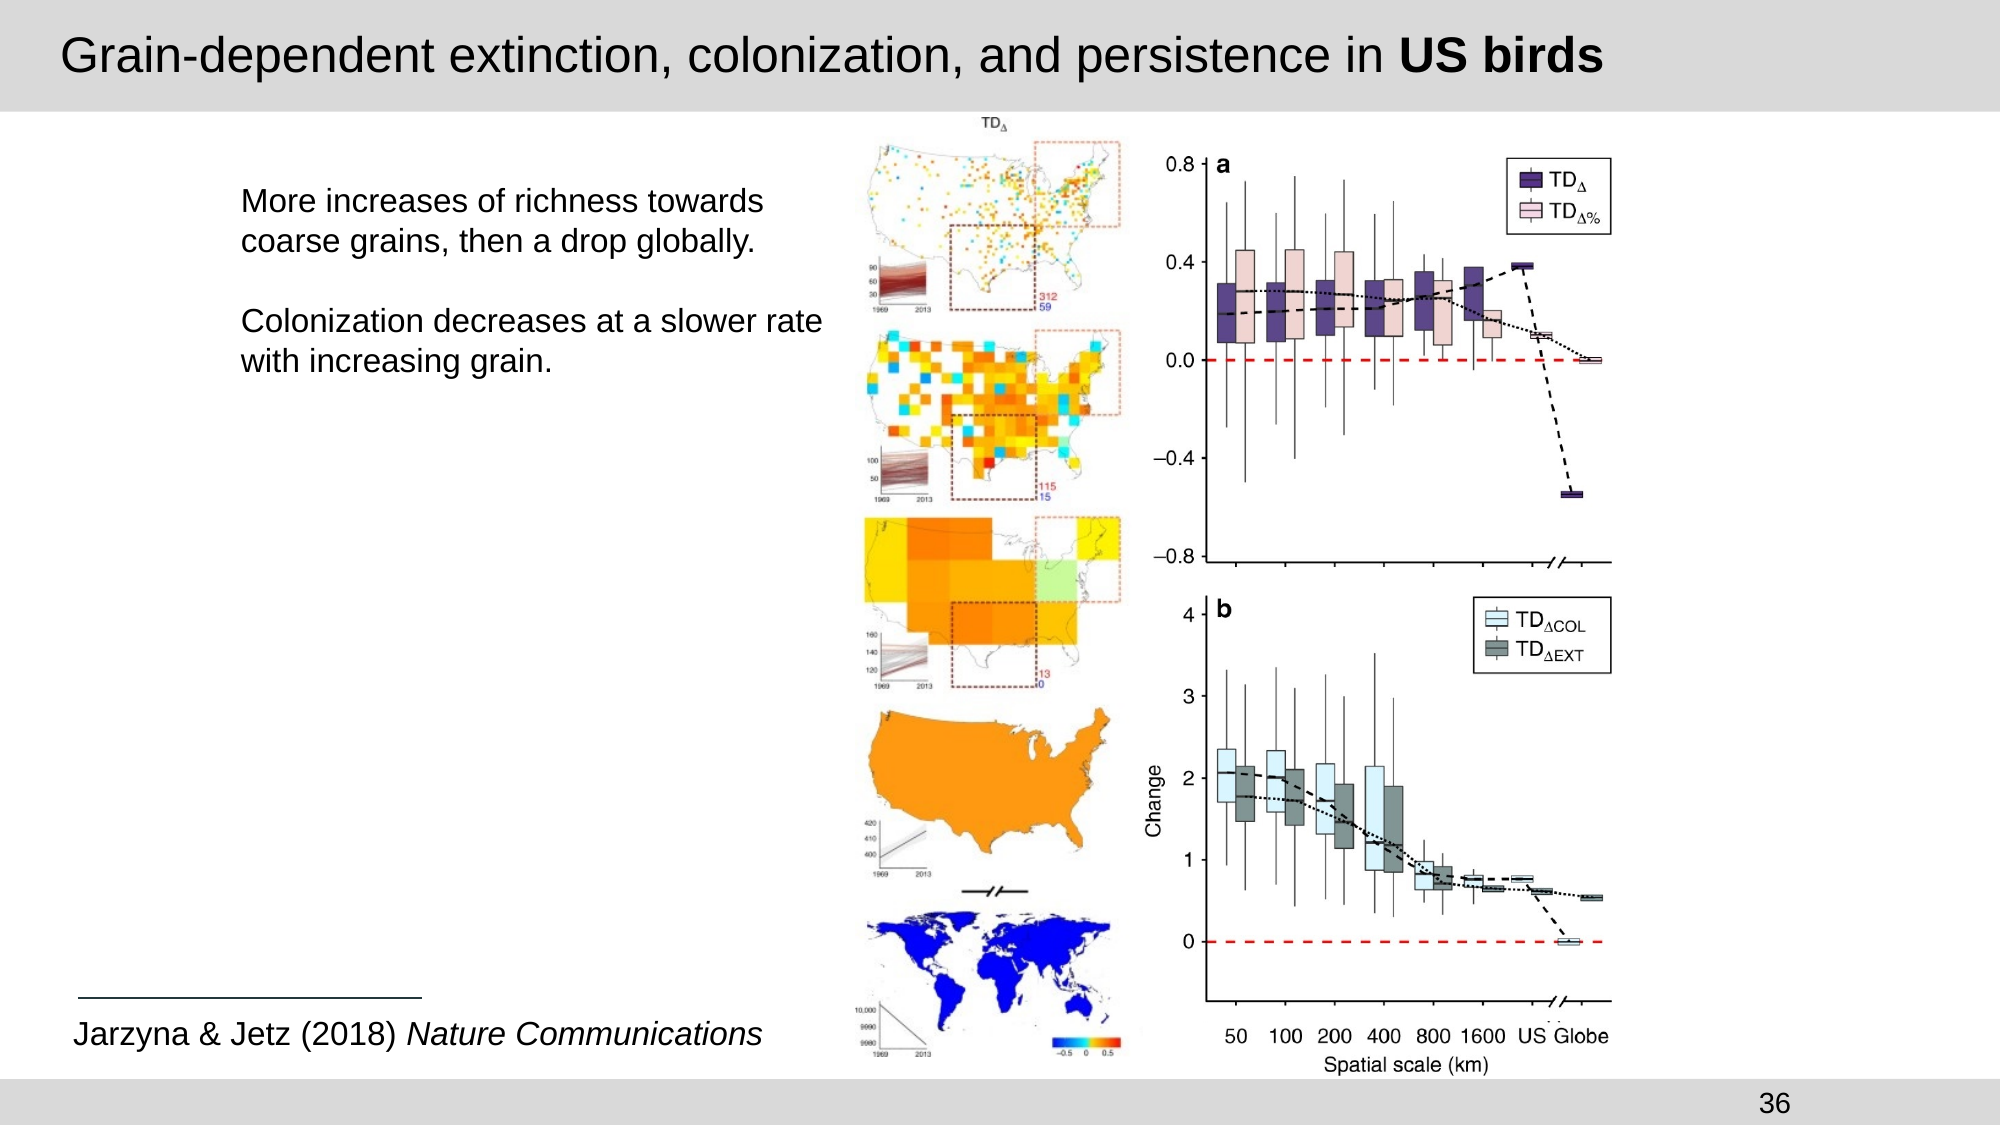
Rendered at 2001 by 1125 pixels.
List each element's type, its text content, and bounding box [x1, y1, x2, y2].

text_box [1142, 156, 1612, 1077]
picture [855, 117, 1143, 1058]
text_box More increases of richness towards coarse grains, then a drop globally. Colonization decreases at a slower rate with increasing grain. [226, 171, 849, 387]
footer [0, 1079, 1550, 1125]
text_box 36 [1549, 1078, 2000, 1125]
text_box Jarzyna & Jetz (2018) Nature Communications [58, 1004, 779, 1060]
title Grain-dependent extinction, colonization, and persistence in US birds [0, 0, 2000, 112]
